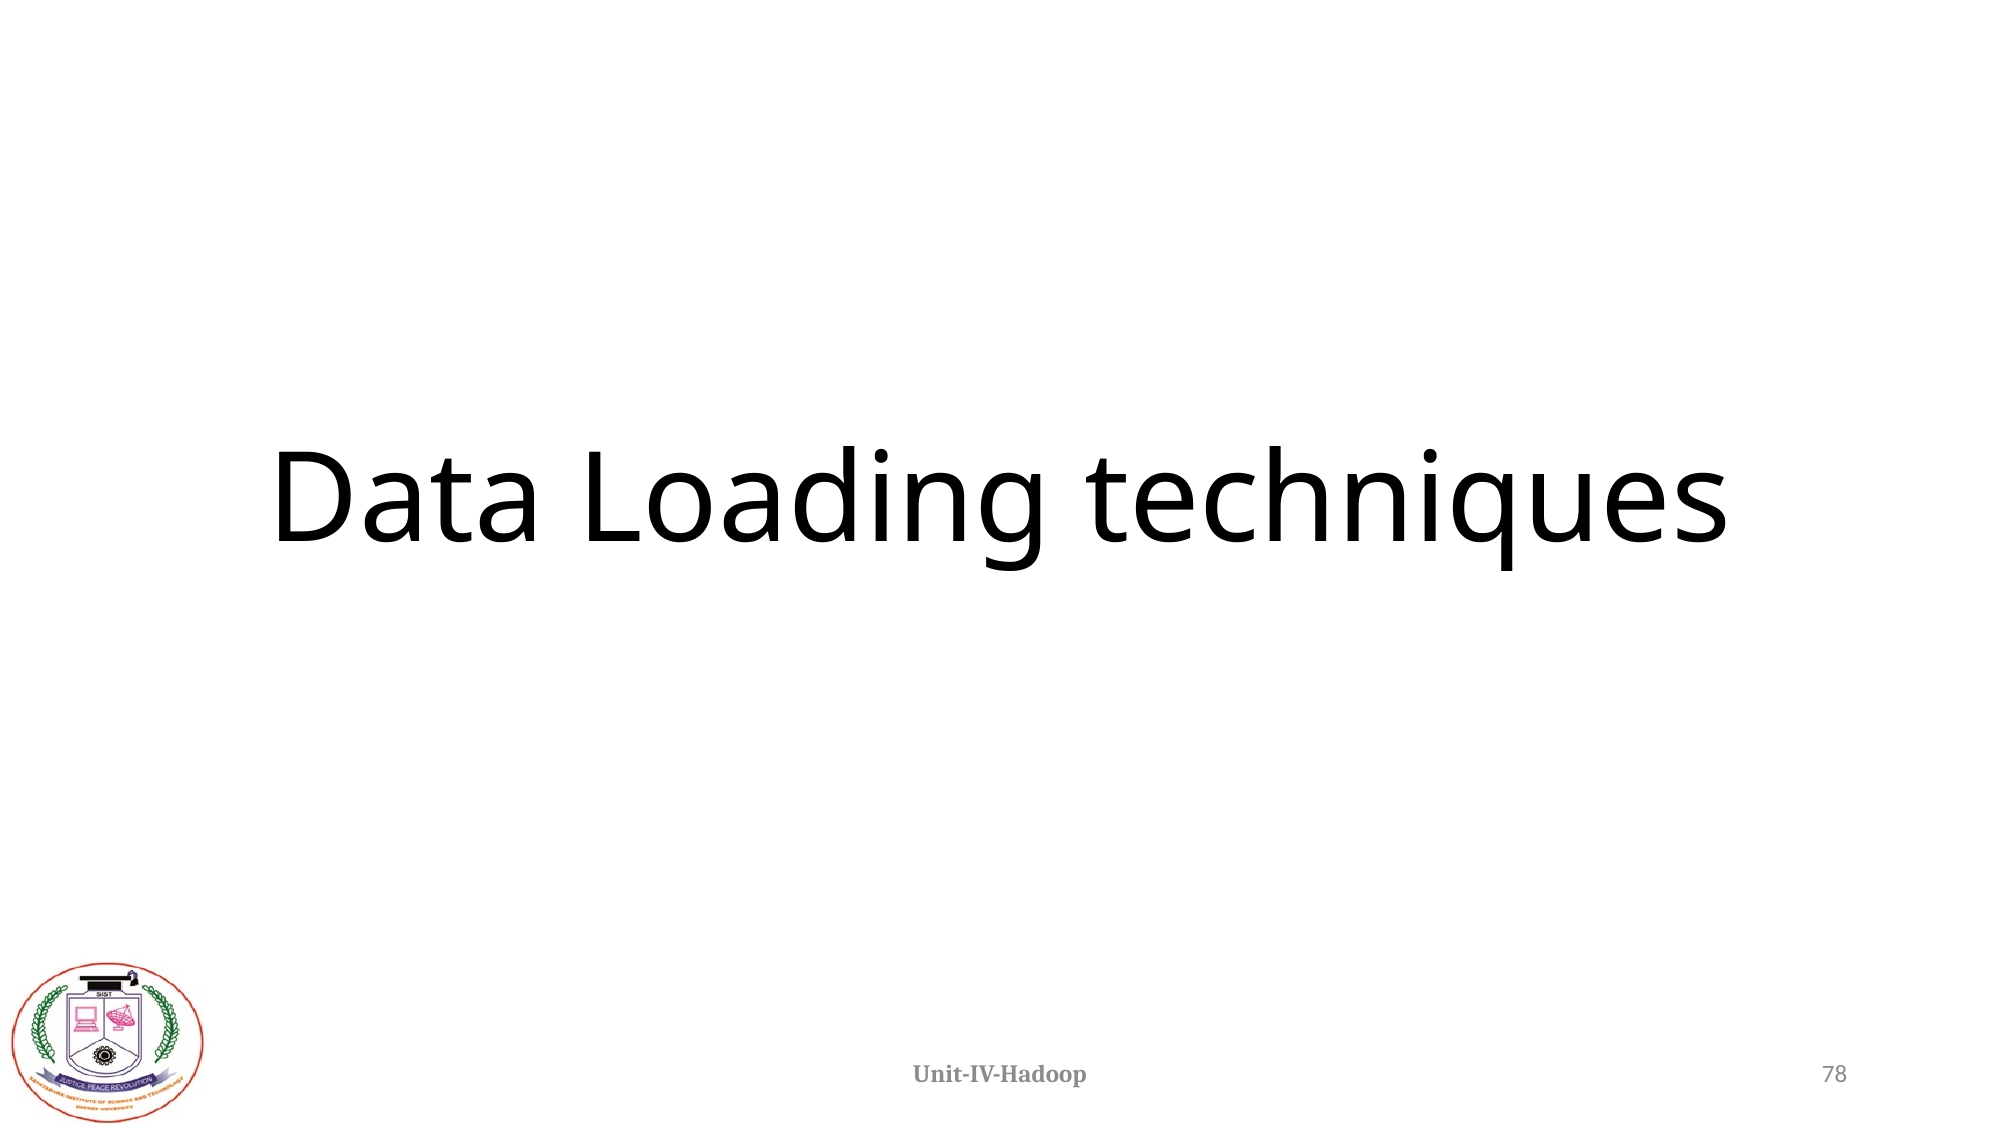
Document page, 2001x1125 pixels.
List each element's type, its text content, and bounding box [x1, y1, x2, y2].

slide_number 78 [1412, 1042, 1863, 1103]
footer Unit-IV-Hadoop [662, 1042, 1338, 1103]
picture [0, 959, 216, 1125]
title Data Loading techniques [249, 184, 1750, 576]
